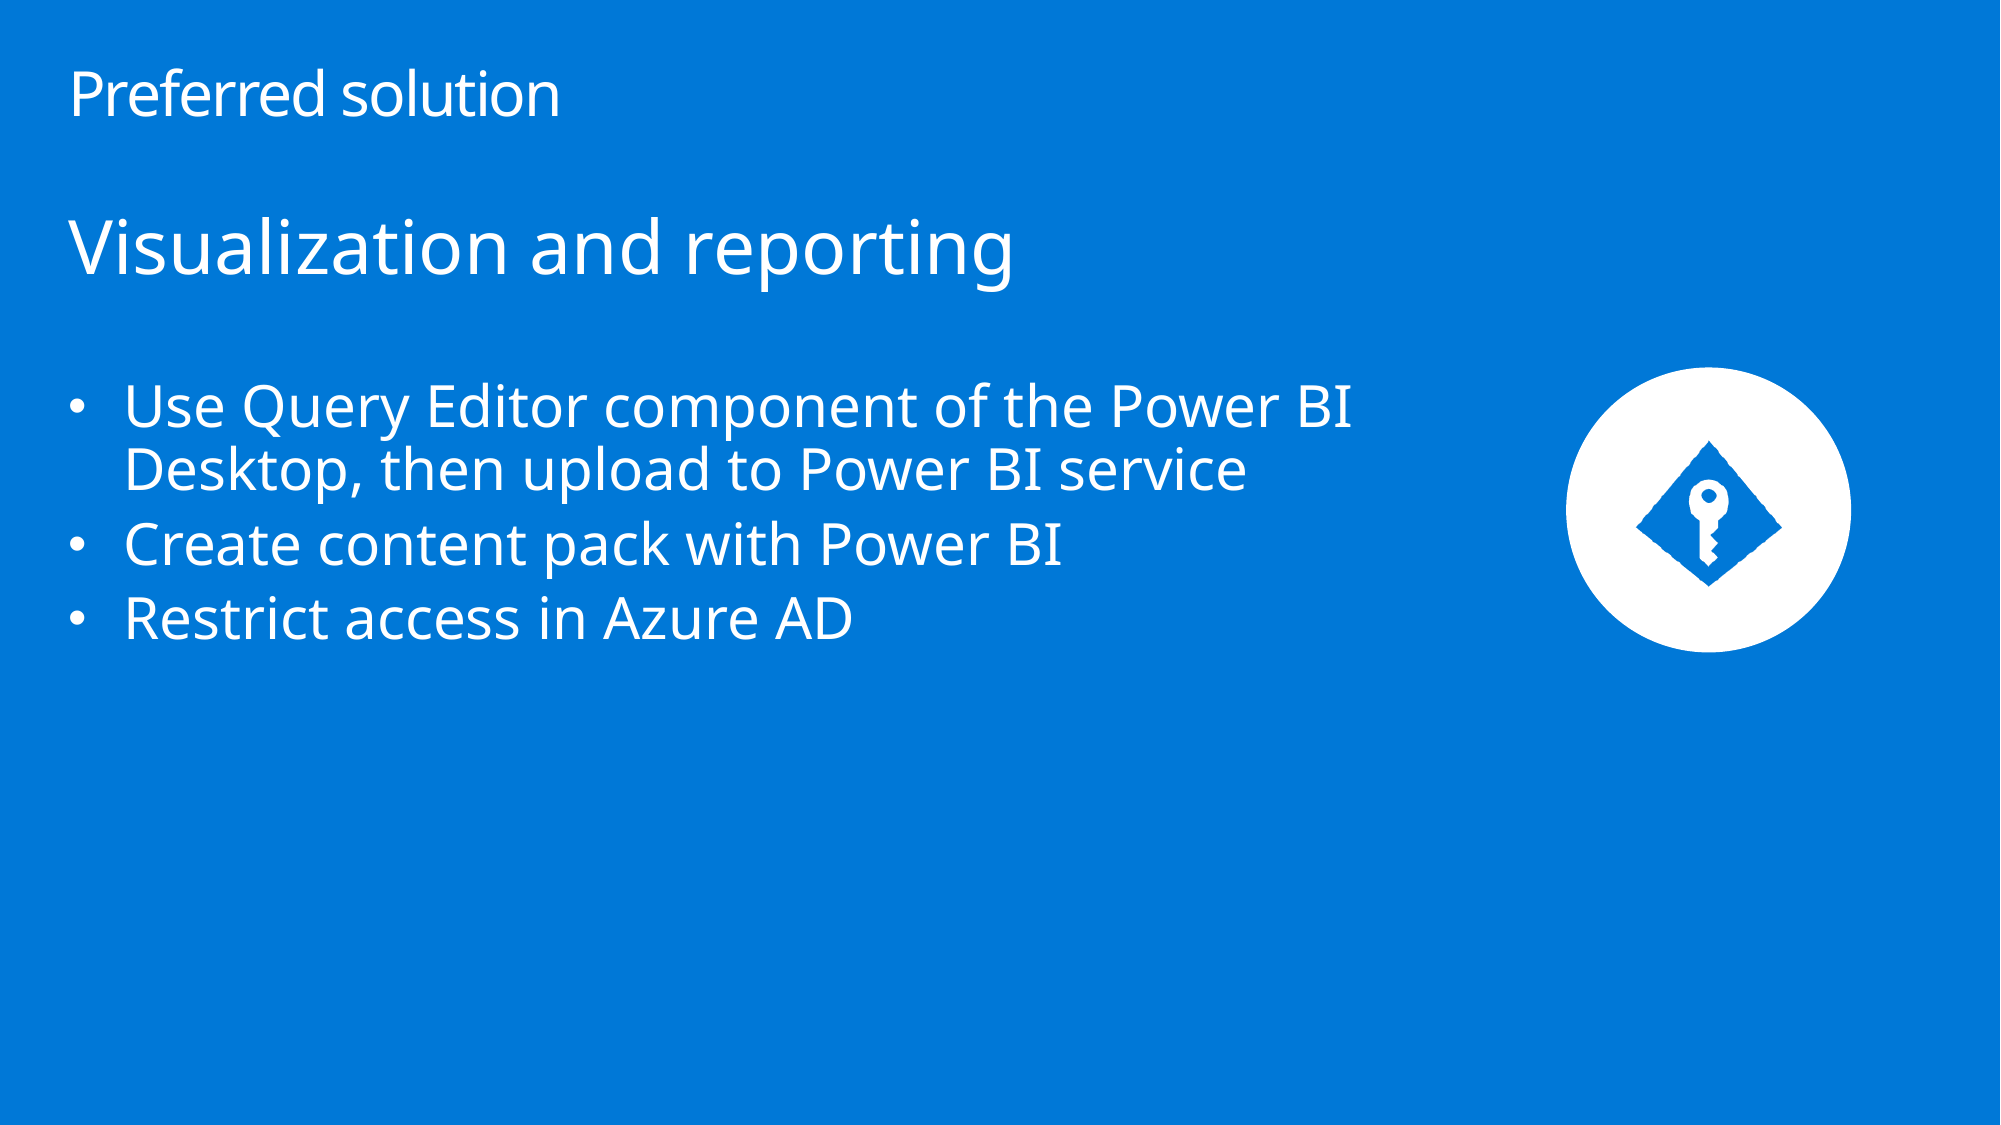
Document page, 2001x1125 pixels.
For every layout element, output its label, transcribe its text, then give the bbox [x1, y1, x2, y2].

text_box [1434, 296, 1984, 724]
title Preferred solution [44, 47, 1957, 196]
list Visualization and reporting Use Query Editor component of the Power BI Desktop, then upload to Power BI service Create content pack with Power BI Restrict access in Azure AD [44, 195, 1522, 1091]
